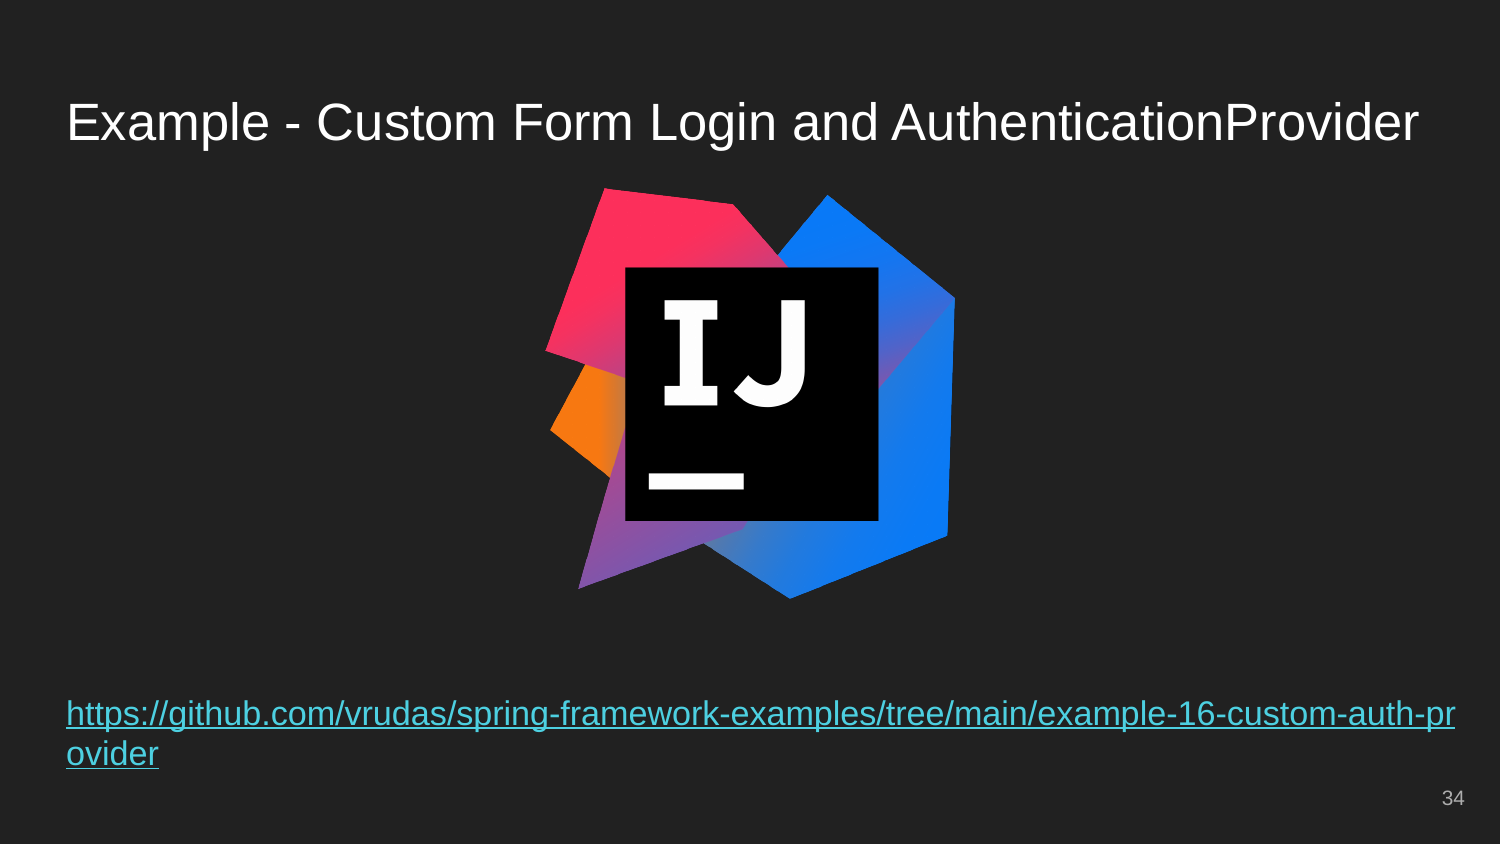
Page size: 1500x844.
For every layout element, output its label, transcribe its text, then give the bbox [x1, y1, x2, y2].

slide_number ‹#› [1389, 764, 1480, 830]
title Example - Custom Form Login and AuthenticationProvider [51, 72, 1449, 167]
picture [544, 188, 956, 599]
list https://github.com/vrudas/spring-framework-examples/tree/main/example-16-custom-auth-provider [51, 189, 1475, 750]
